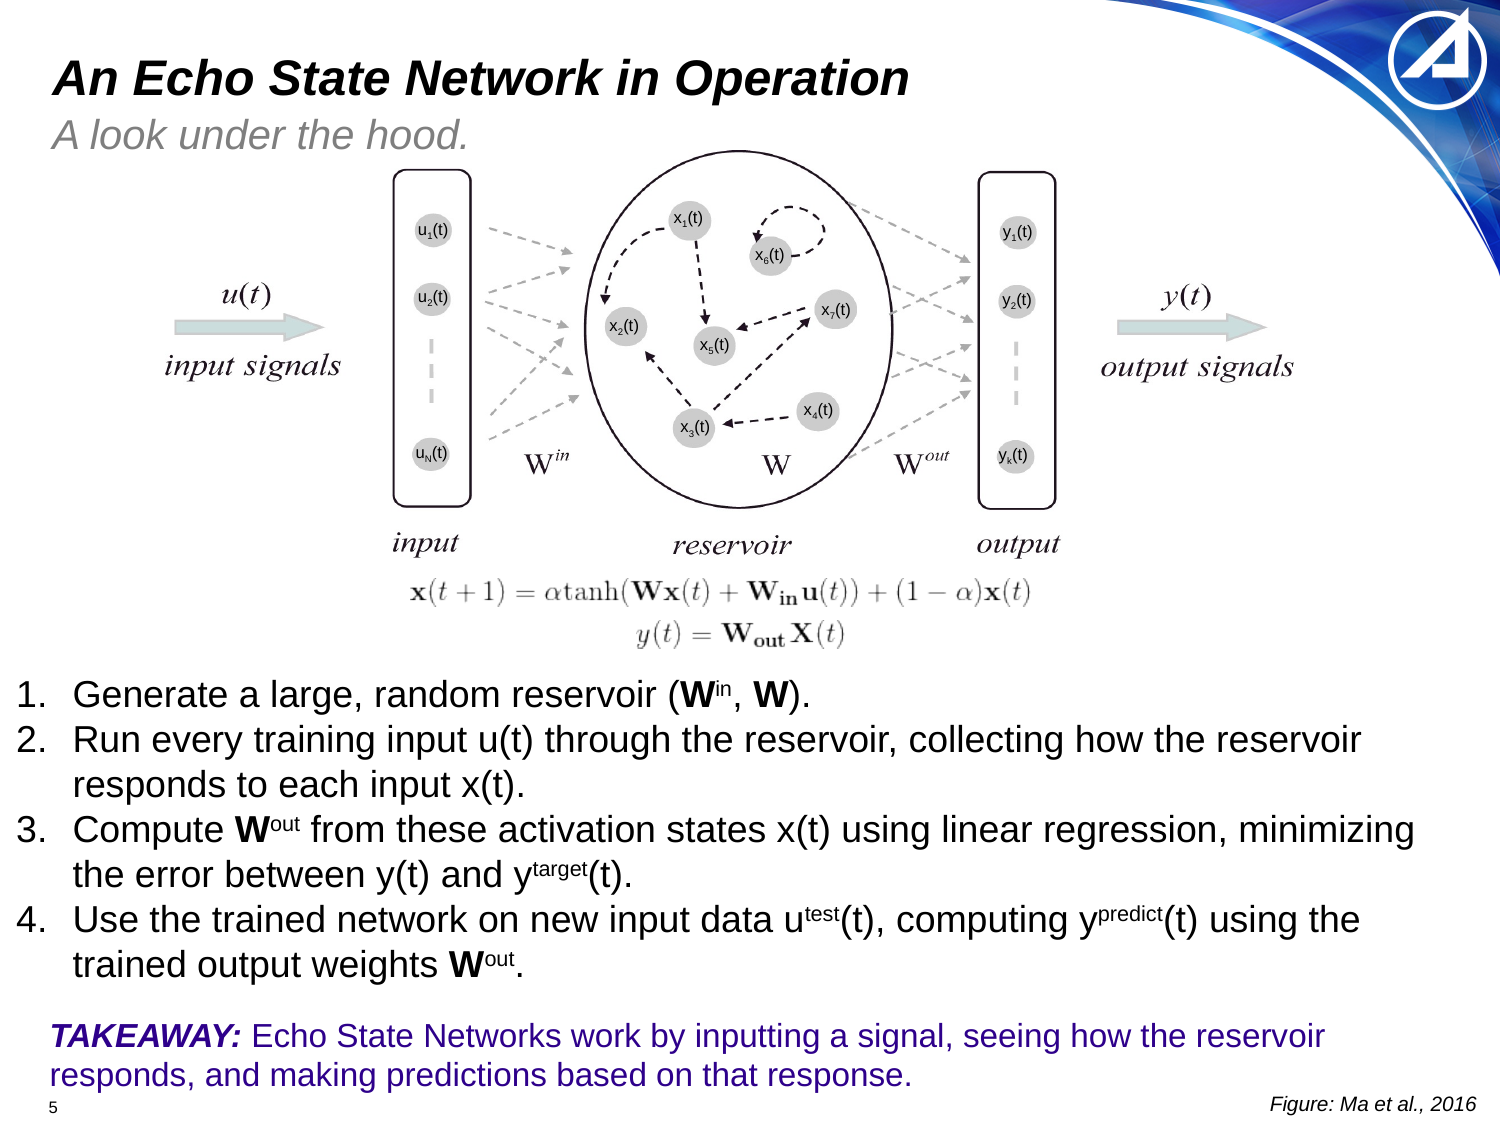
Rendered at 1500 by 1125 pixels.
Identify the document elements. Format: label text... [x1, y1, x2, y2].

list TAKEAWAY: Echo State Networks work by inputting a signal, seeing how the reservoir responds, and making predictions based on that response. [34, 1006, 1426, 1081]
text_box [164, 149, 1295, 559]
text_box Figure: Ma et al., 2016 [1254, 1083, 1500, 1123]
list A look under the hood. [37, 100, 1335, 187]
text_box Generate a large, random reservoir (Win, W). Run every training input u(t) through the reservoir, collecting how the reservoir responds to each input x(t). Compute Wout from these activation states x(t) using linear regression, minimizing the error between y(t) and ytarget(t). Use the trained network on new input data utest(t), computing ypredict(t) using the trained output weights Wout. [1, 663, 1472, 993]
picture [0, 0, 1500, 1125]
title An Echo State Network in Operation [37, 38, 1335, 100]
